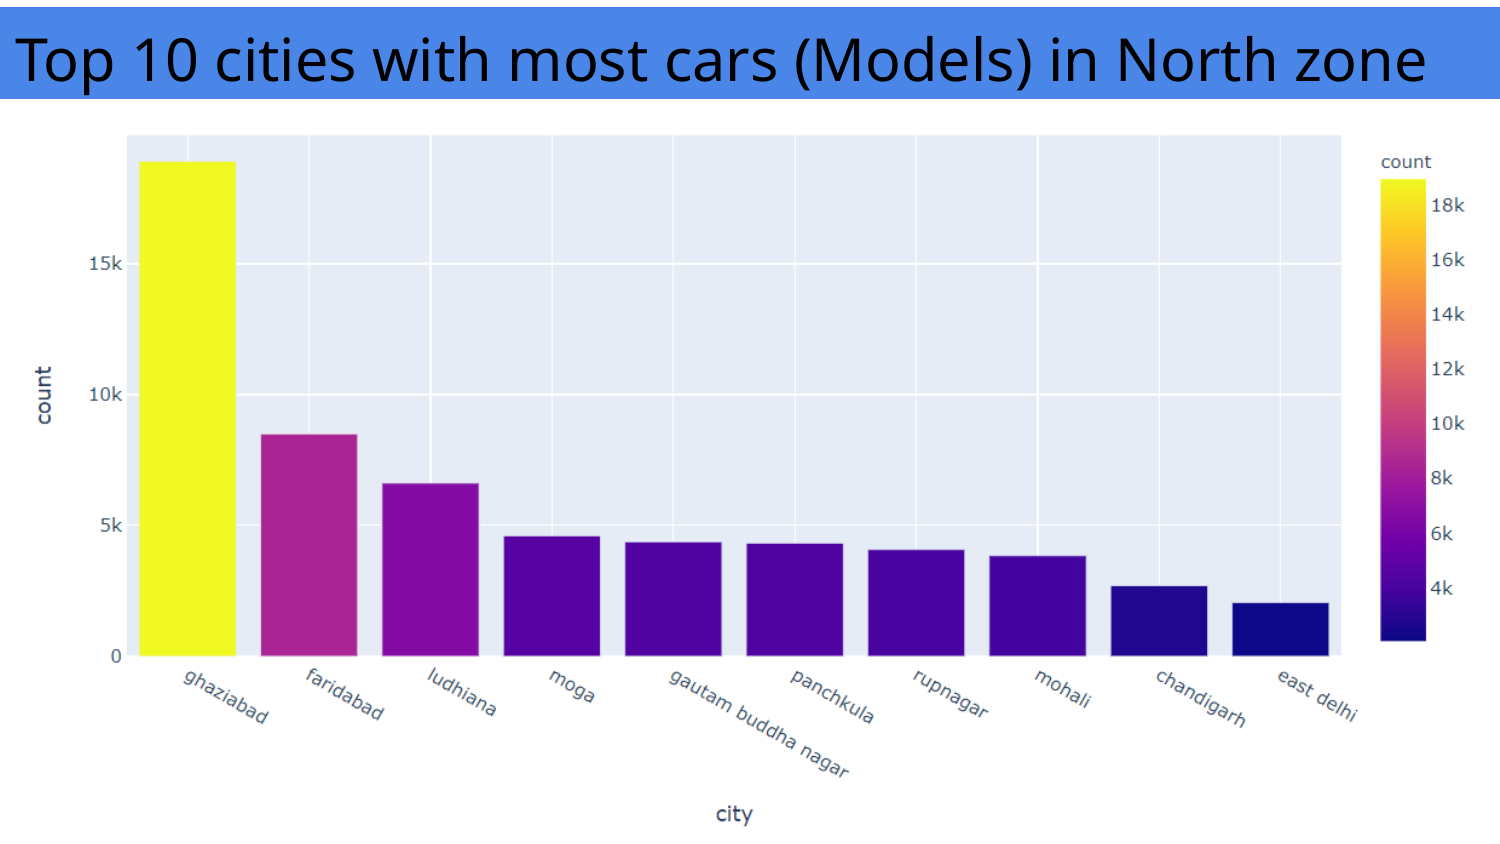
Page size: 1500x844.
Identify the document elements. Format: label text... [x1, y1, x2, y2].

picture [0, 99, 1500, 844]
title Top 10 cities with most cars (Models) in North zone [0, 7, 1500, 99]
